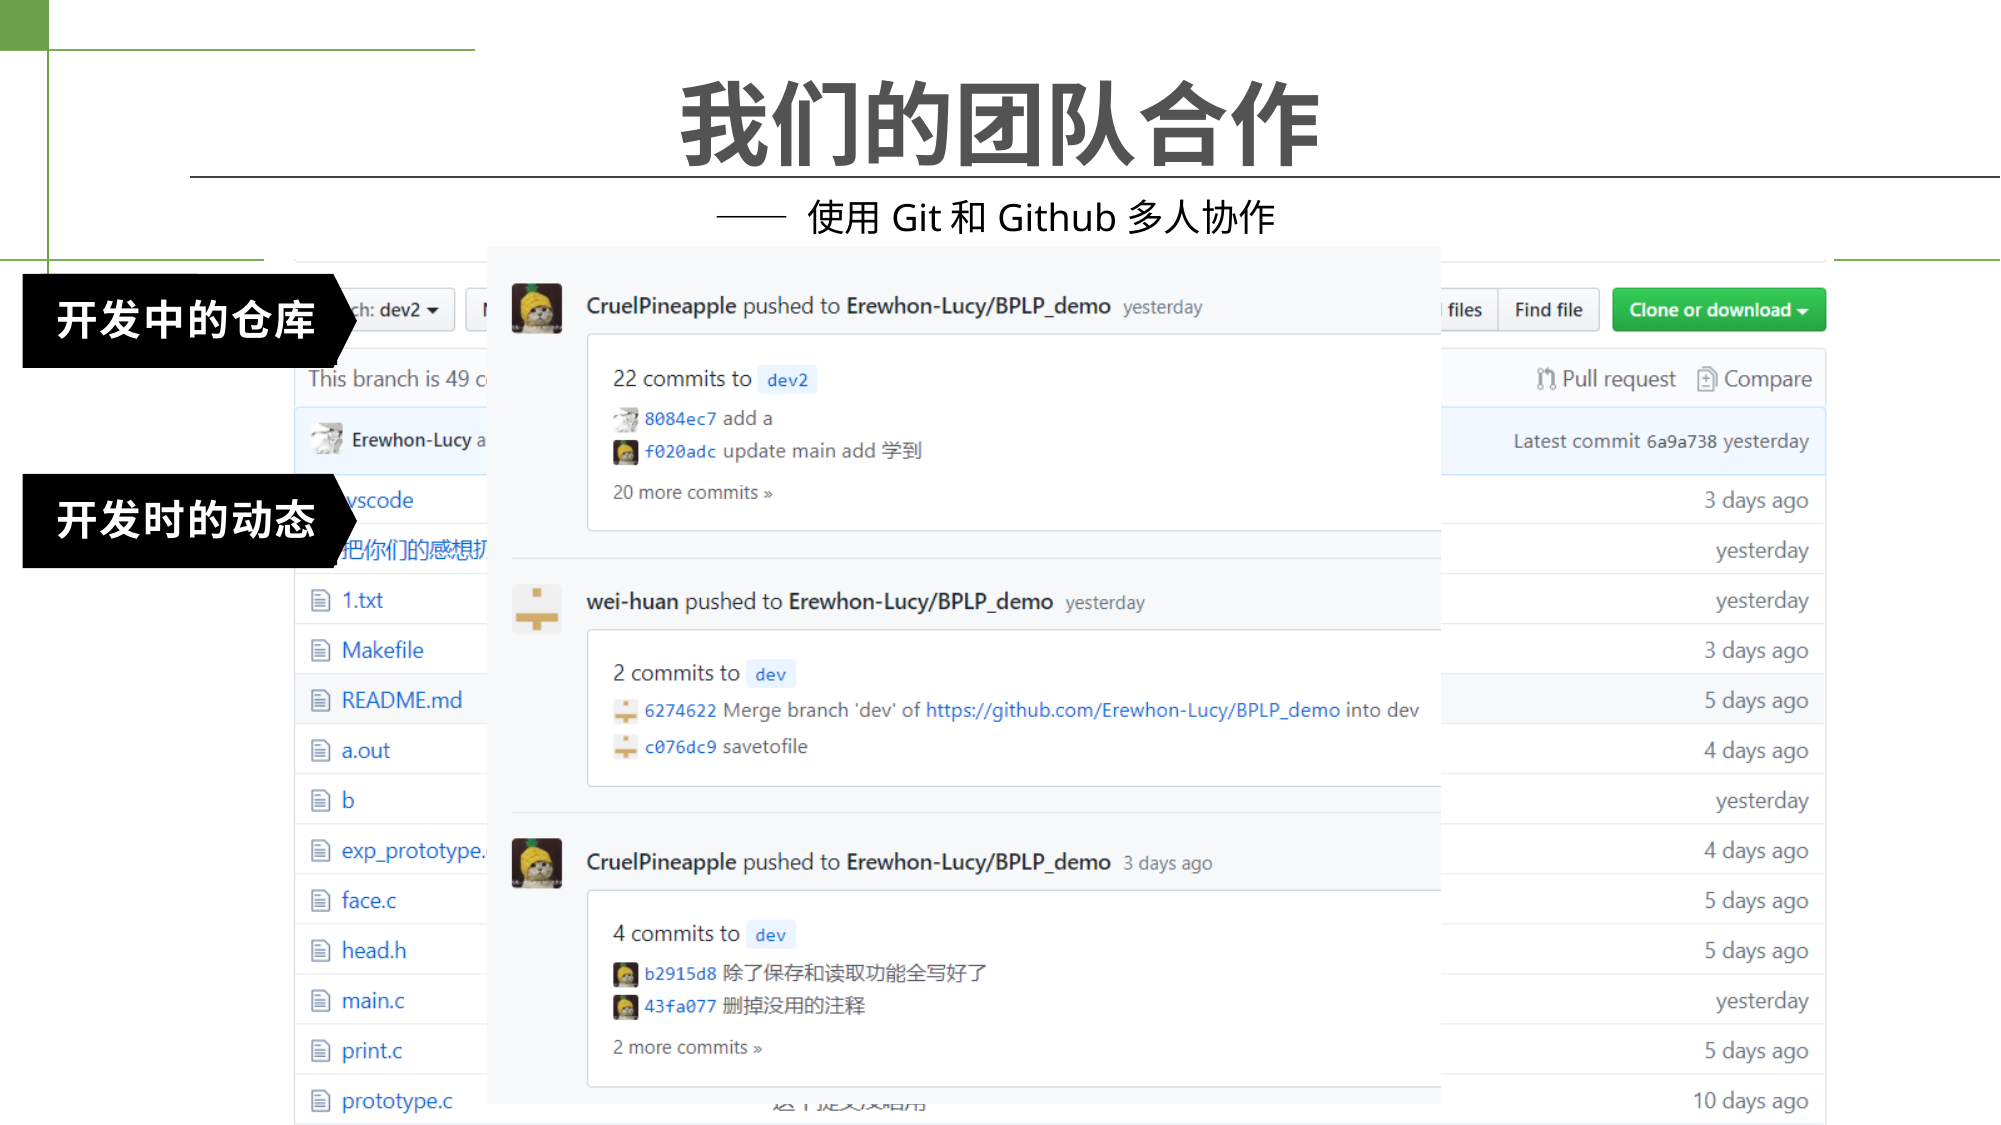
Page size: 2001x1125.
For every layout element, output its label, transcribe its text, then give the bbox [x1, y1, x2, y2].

picture [264, 246, 1834, 1125]
text_box —— 使用Git和Github多人协作 [700, 186, 1291, 246]
text_box 我们的团队合作 [664, 178, 1336, 185]
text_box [22, 473, 357, 569]
text_box [0, 0, 47, 49]
text_box 我们的团队合作 [664, 59, 1336, 176]
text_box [22, 273, 357, 368]
